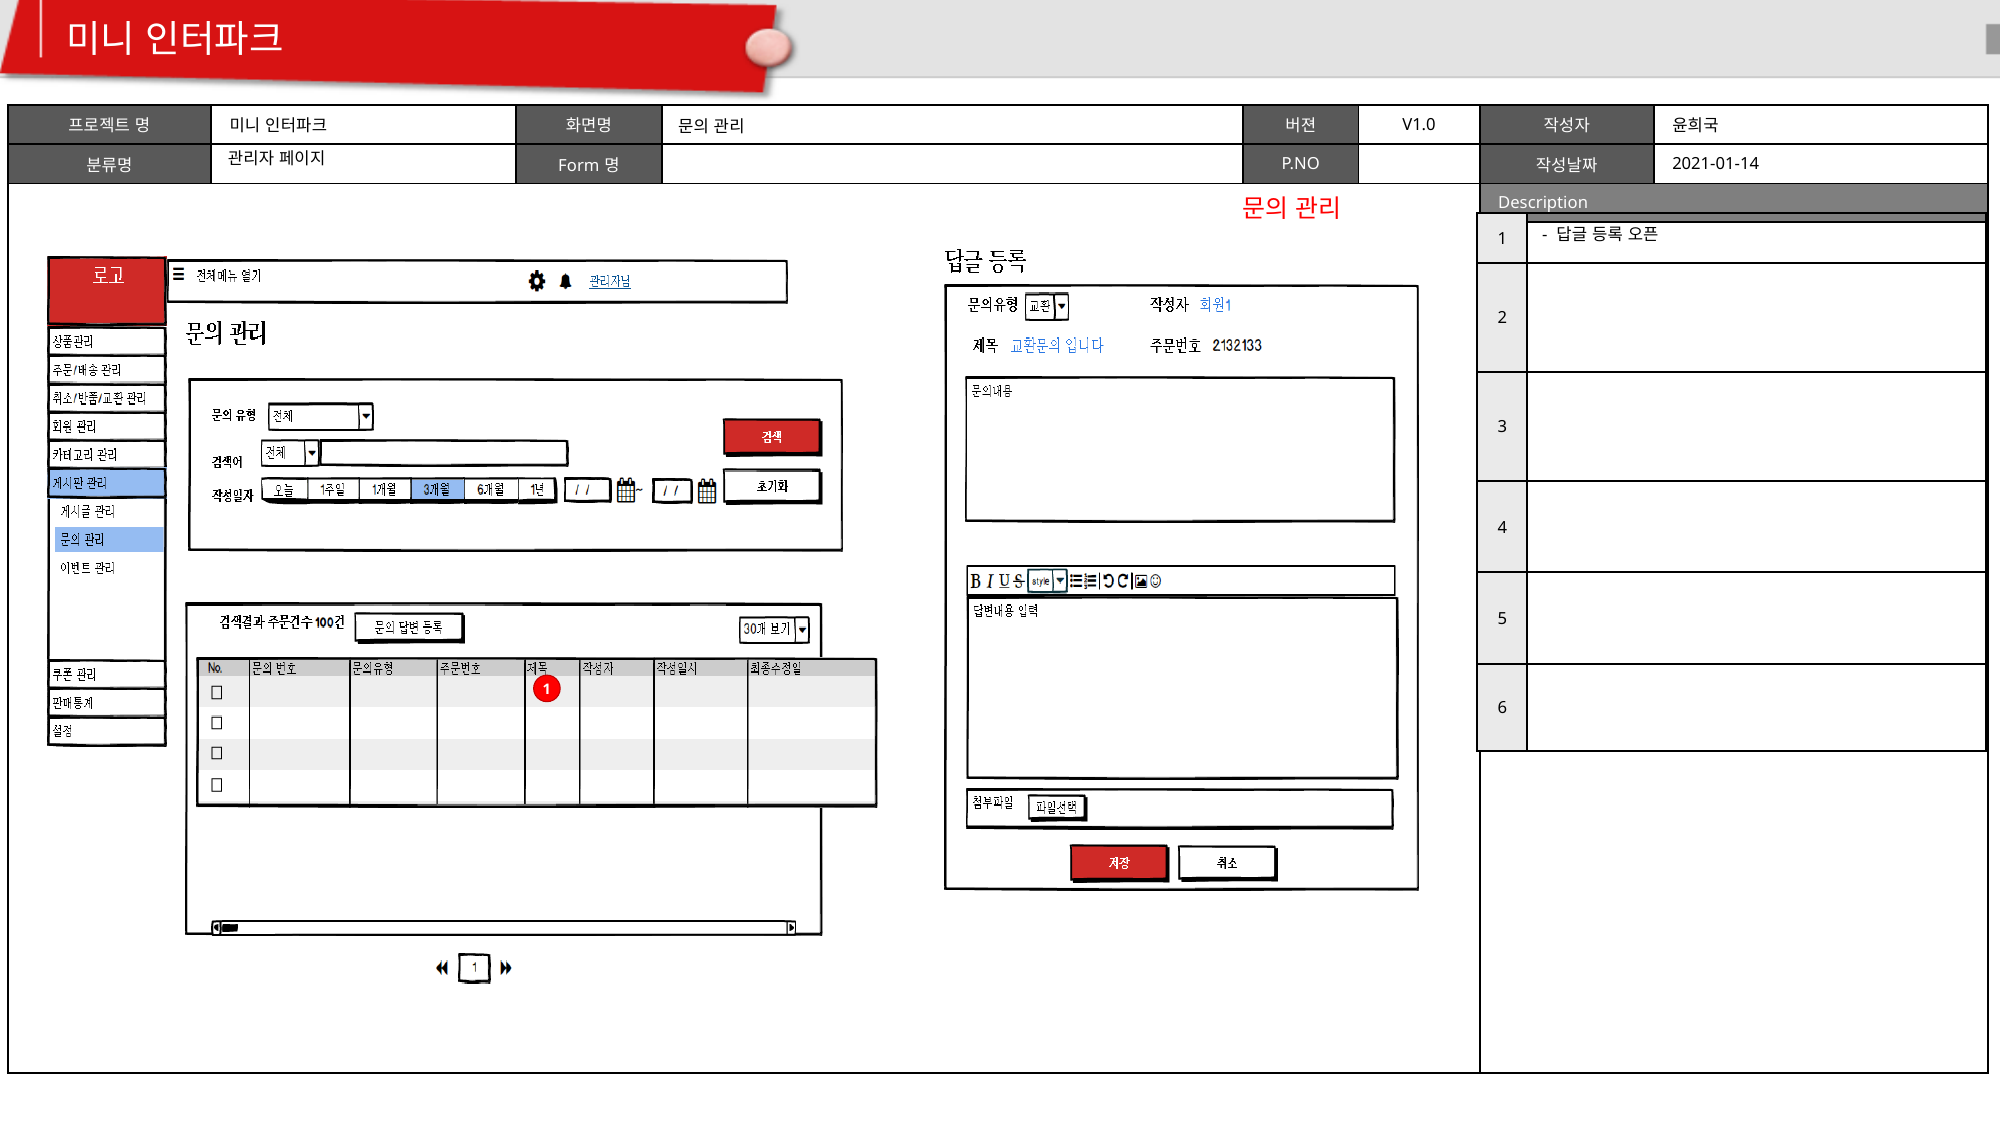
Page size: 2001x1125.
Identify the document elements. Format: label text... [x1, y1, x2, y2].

table_cell [1528, 665, 1985, 750]
picture [47, 249, 1419, 984]
text_box 문의 관리 [1216, 184, 1461, 230]
table_cell [1528, 264, 1985, 371]
text_box 문의 관리 [663, 108, 1241, 141]
table_header 1 [1478, 214, 1526, 262]
table_cell 5 [1478, 573, 1526, 663]
text_box [1360, 141, 1478, 175]
table_header - 답글 등록 오픈 [1528, 214, 1985, 262]
table_cell 4 [1478, 482, 1526, 571]
text_box 관리자 페이지 [213, 140, 514, 196]
table_cell 6 [1478, 665, 1526, 750]
table_cell 3 [1478, 373, 1526, 480]
table_cell 2 [1478, 264, 1526, 371]
table_cell [1528, 482, 1985, 571]
table_cell [1528, 373, 1985, 480]
table_cell [1528, 573, 1985, 663]
picture [0, 0, 2000, 110]
text_box [663, 141, 1241, 175]
